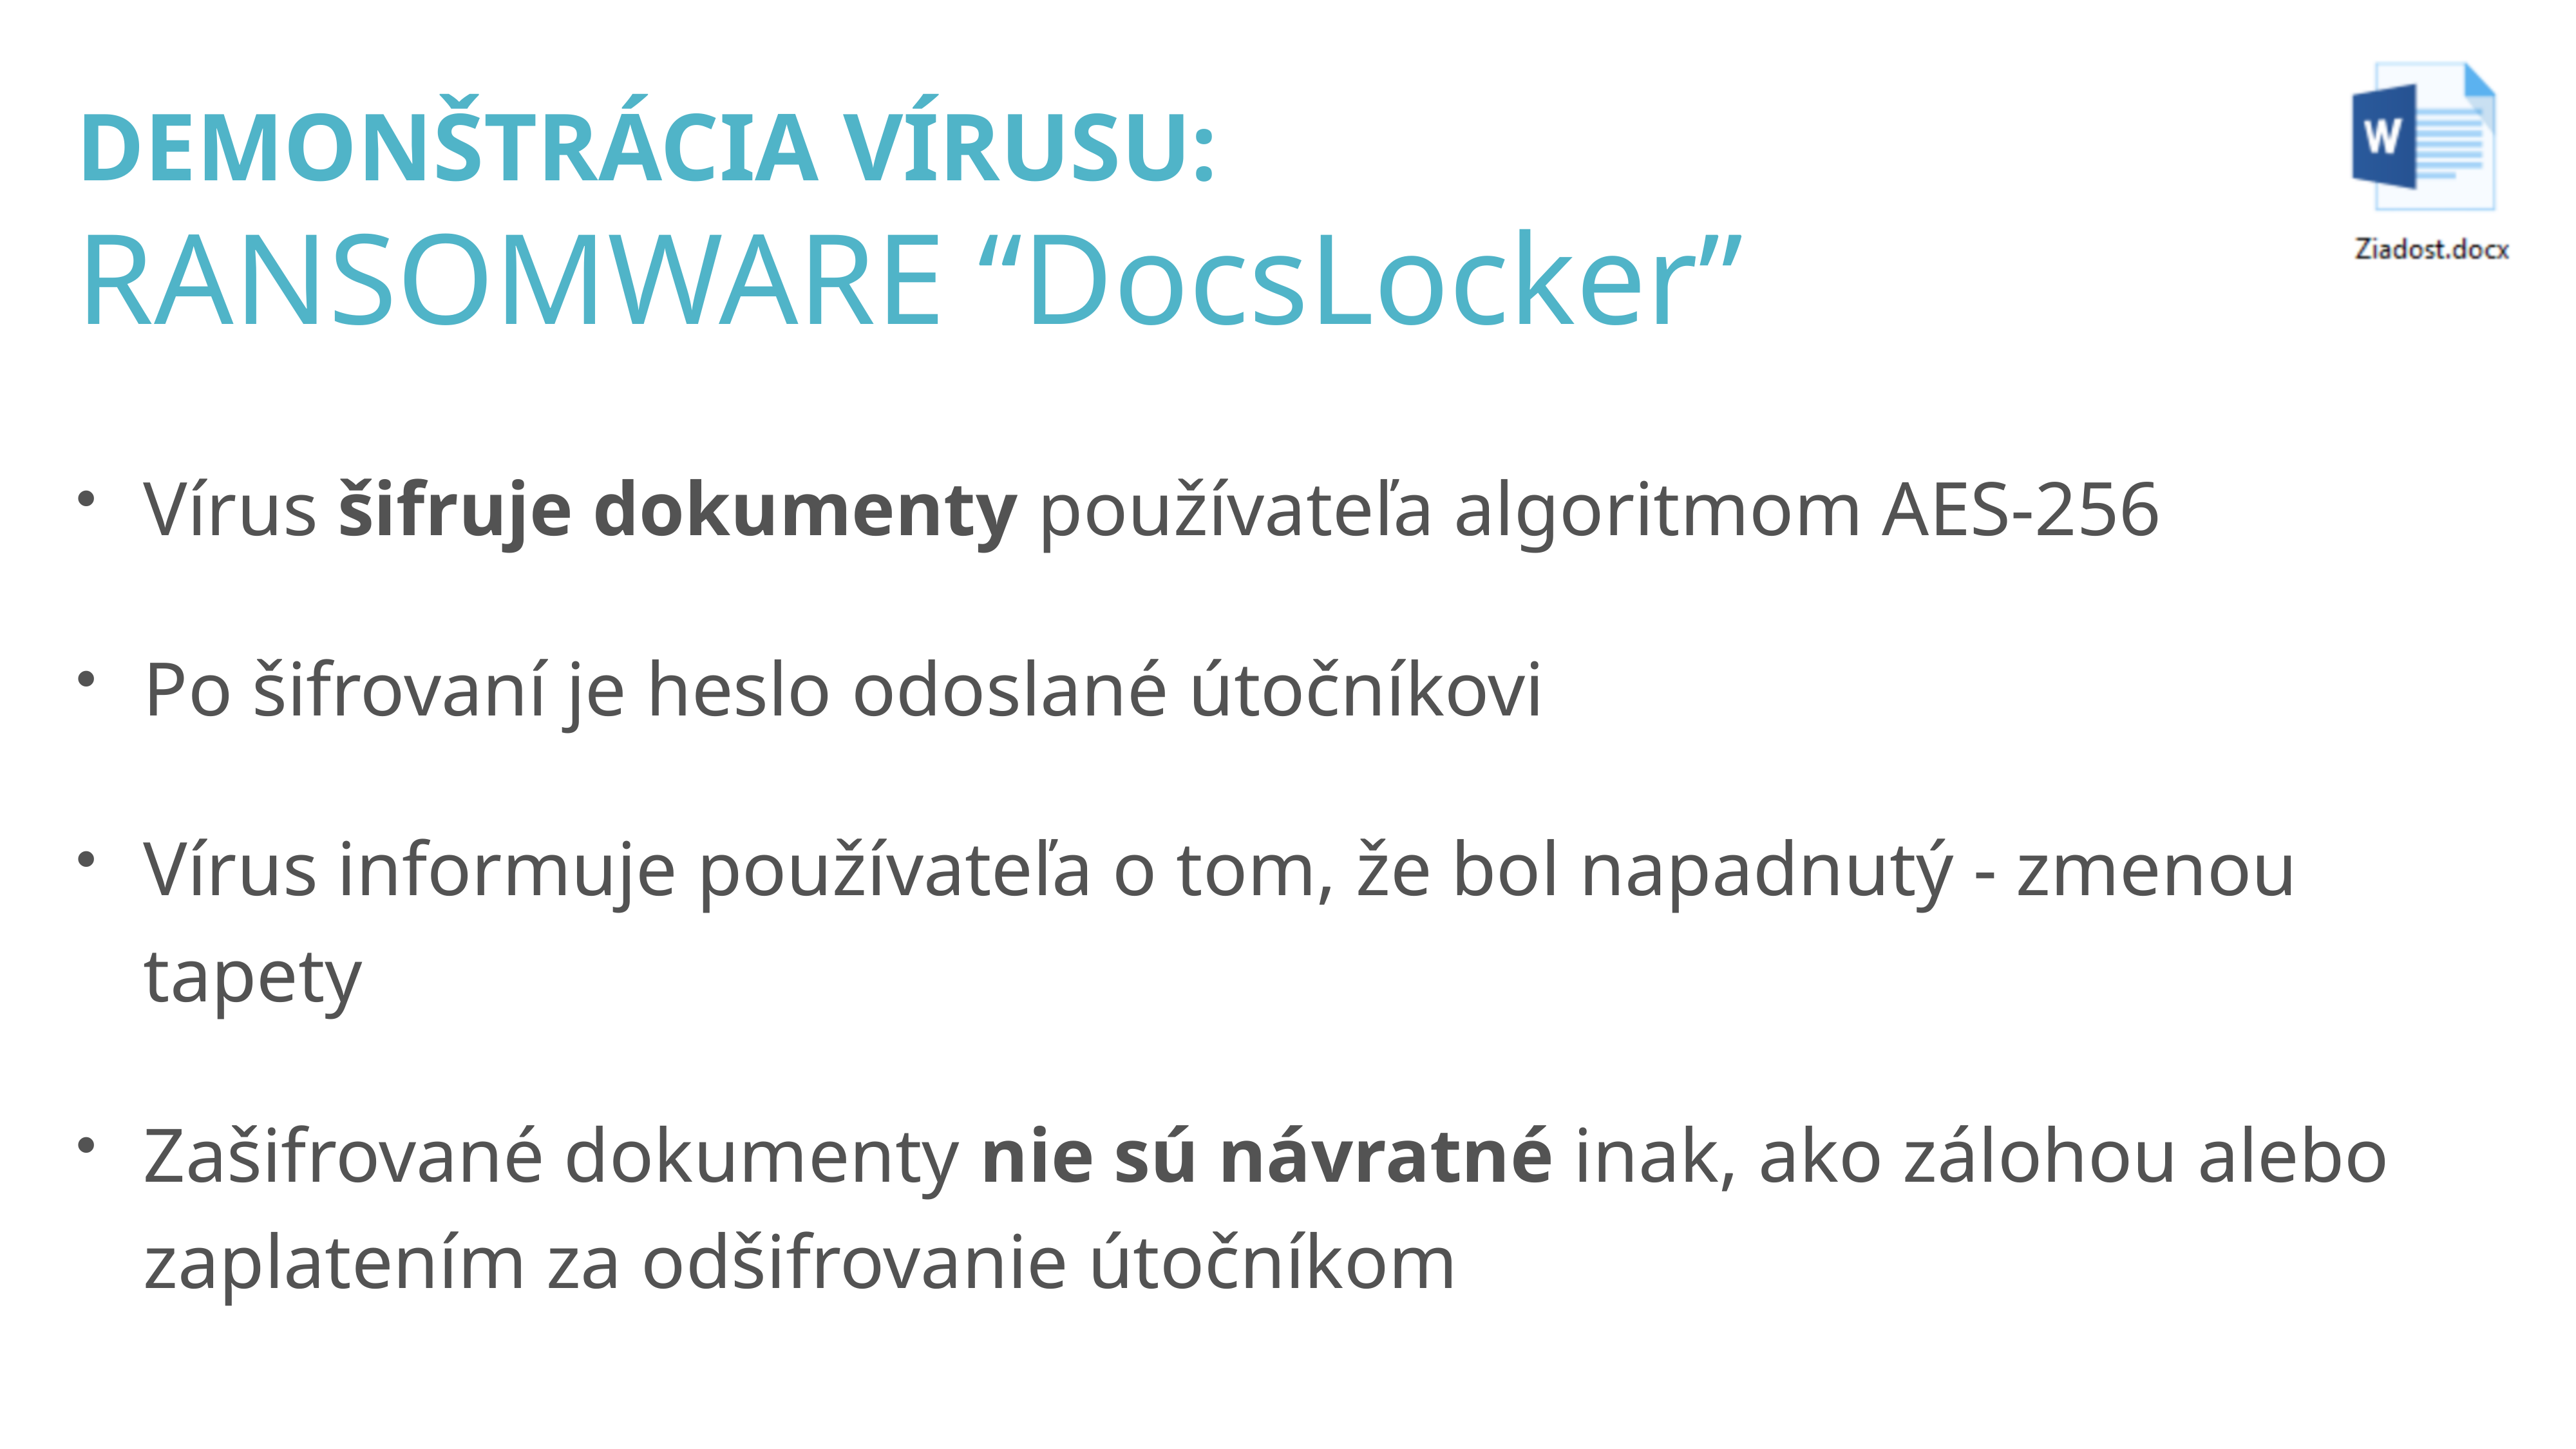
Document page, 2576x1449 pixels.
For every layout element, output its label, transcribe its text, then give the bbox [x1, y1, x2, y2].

picture [2323, 25, 2541, 291]
list Vírus šifruje dokumenty používateľa algoritmom AES-256 Po šifrovaní je heslo odoslané útočníkovi Vírus informuje používateľa o tom, že bol napadnutý - zmenou tapety Zašifrované dokumenty nie sú návratné inak, ako zálohou alebo zaplatením za odšifrovanie útočníkom [70, 404, 2507, 1342]
title DemonŠtrácia vírusu: Ransomware “DocsLocker” [70, 37, 2507, 401]
